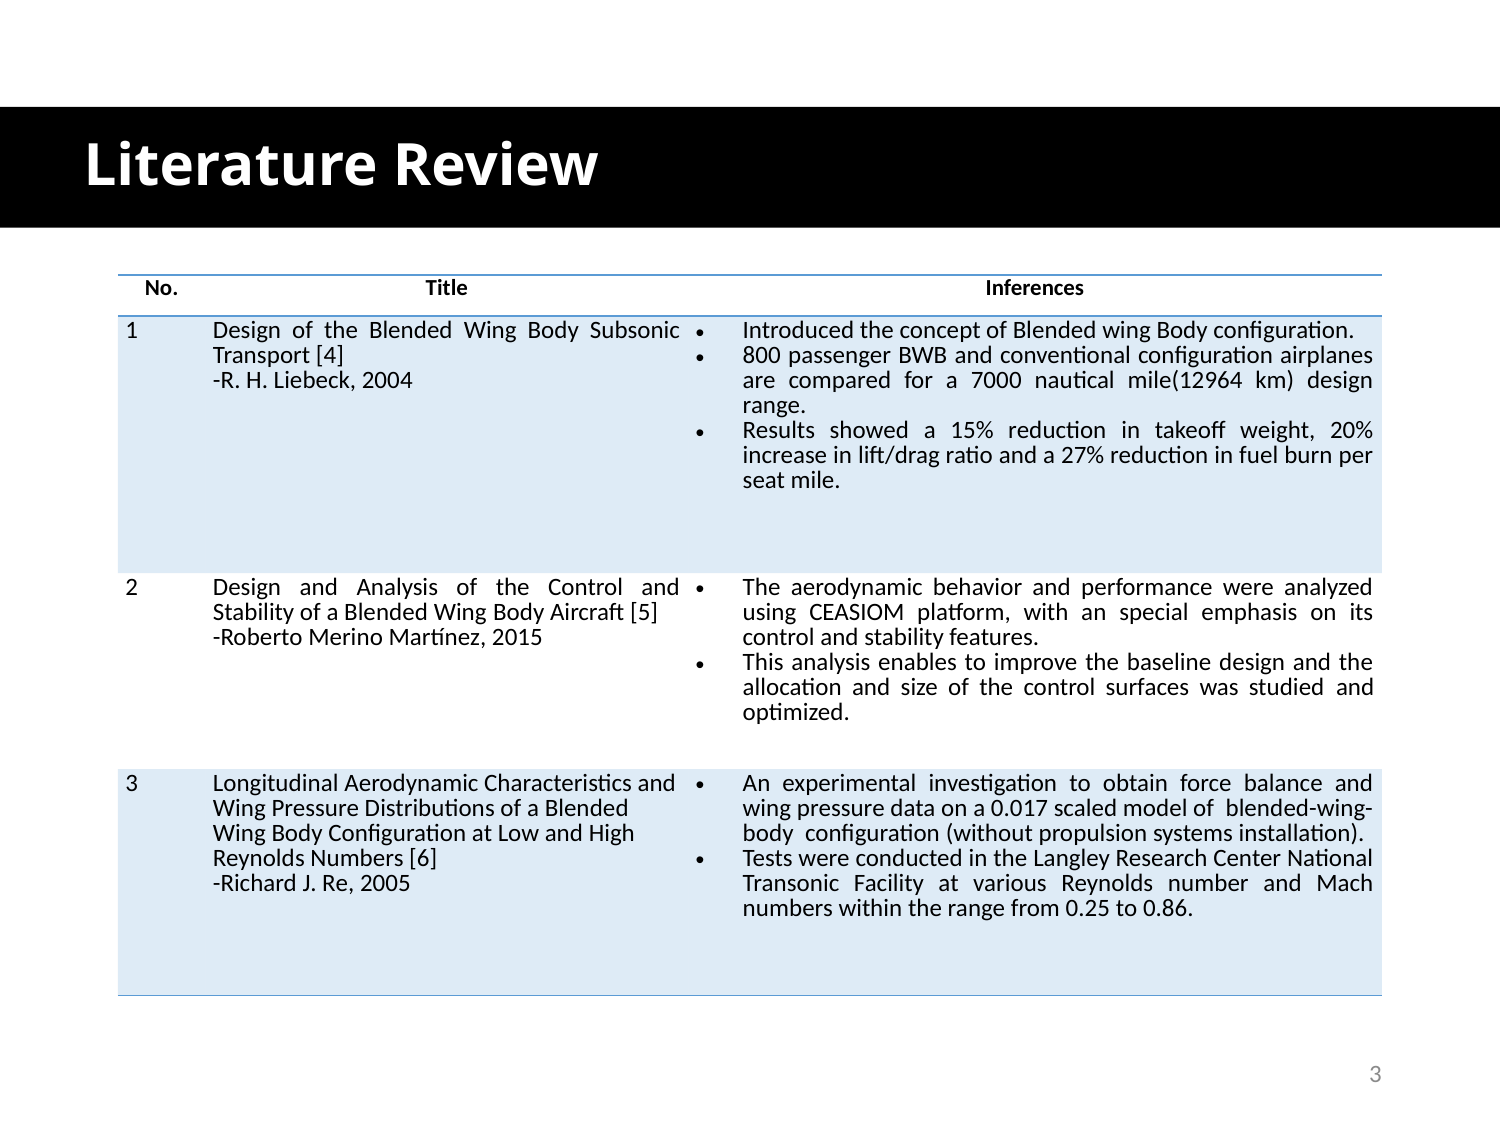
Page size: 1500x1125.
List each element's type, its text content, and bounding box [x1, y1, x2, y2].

table_cell Design of the Blended Wing Body Subsonic Transport [4] -R. H. Liebeck, 2004 [205, 317, 688, 573]
table_header Title [205, 276, 688, 315]
table_cell 1 [118, 317, 205, 573]
table_cell Introduced the concept of Blended wing Body configuration. 800 passenger BWB and conventional configuration airplanes are compared for a 7000 nautical mile(12964 km) design range. Results showed a 15% reduction in takeoff weight, 20% increase in lift/drag ratio and a 27% reduction in fuel burn per seat mile. [688, 317, 1382, 573]
table_cell The aerodynamic behavior and performance were analyzed using CEASIOM platform, with an special emphasis on its control and stability features. This analysis enables to improve the baseline design and the allocation and size of the control surfaces was studied and optimized. [688, 573, 1382, 769]
slide_number 3 [1059, 1042, 1397, 1103]
table_header No. [118, 276, 205, 315]
table_cell Longitudinal Aerodynamic Characteristics and Wing Pressure Distributions of a Blended Wing Body Configuration at Low and High Reynolds Numbers [6] -Richard J. Re, 2005 [205, 769, 688, 995]
table_header Inferences [688, 276, 1382, 315]
table_cell 3 [118, 769, 205, 995]
table_cell Design and Analysis of the Control and Stability of a Blended Wing Body Aircraft [5] -Roberto Merino Martínez, 2015 [205, 573, 688, 769]
text_box [0, 106, 1500, 229]
title Literature Review [68, 105, 1448, 228]
table_cell 2 [118, 573, 205, 769]
table_cell An experimental investigation to obtain force balance and wing pressure data on a 0.017 scaled model of blended-wing-body configuration (without propulsion systems installation). Tests were conducted in the Langley Research Center National Transonic Facility at various Reynolds number and Mach numbers within the range from 0.25 to 0.86. [688, 769, 1382, 995]
